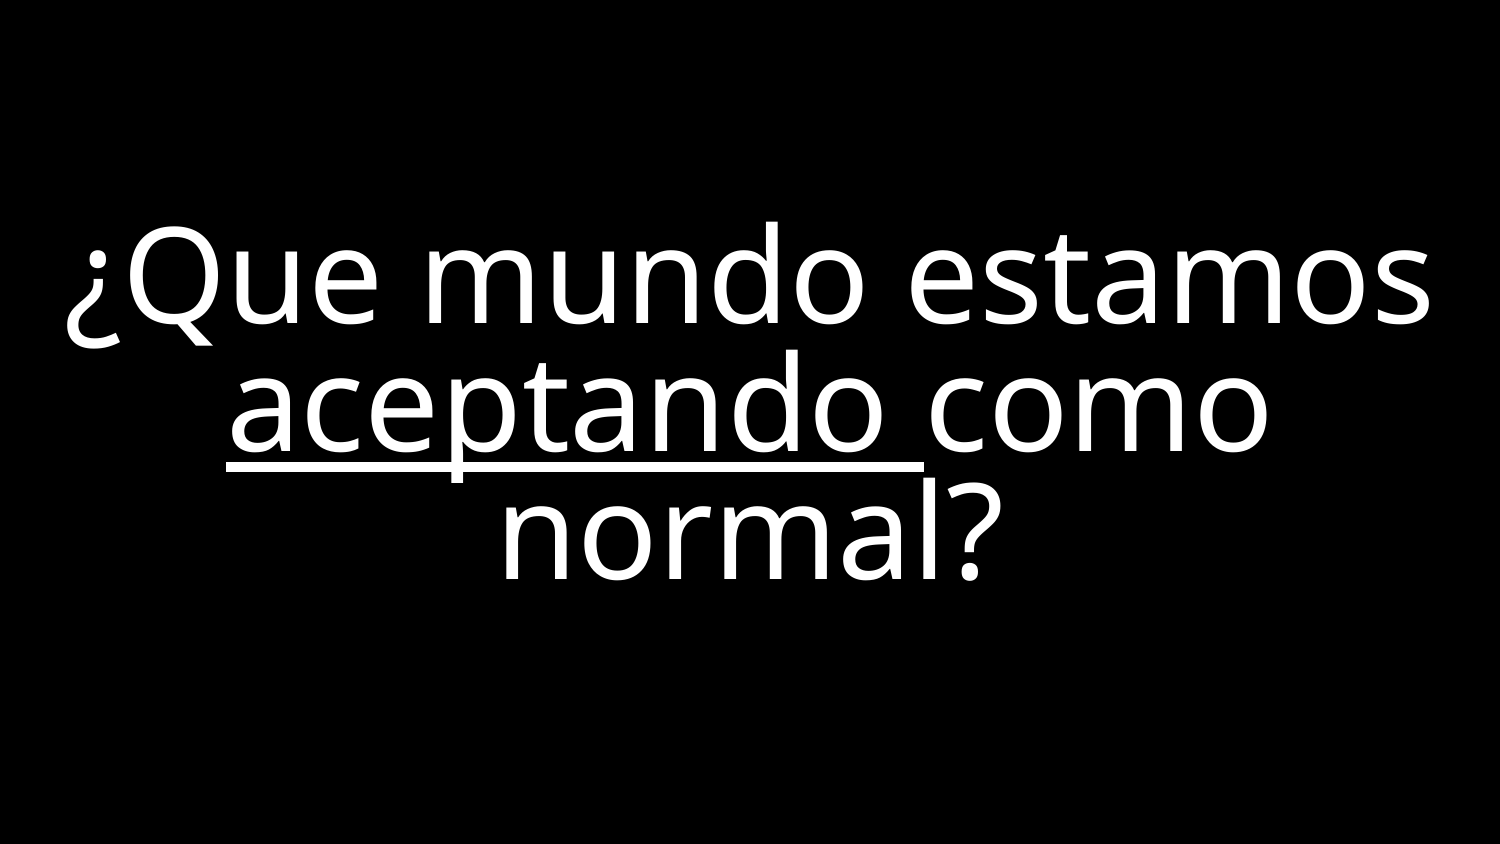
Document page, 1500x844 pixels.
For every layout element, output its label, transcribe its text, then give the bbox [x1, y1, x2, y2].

text_box [242, 413, 1258, 496]
text_box ¿Que mundo estamos aceptando como normal? [19, 207, 1481, 413]
